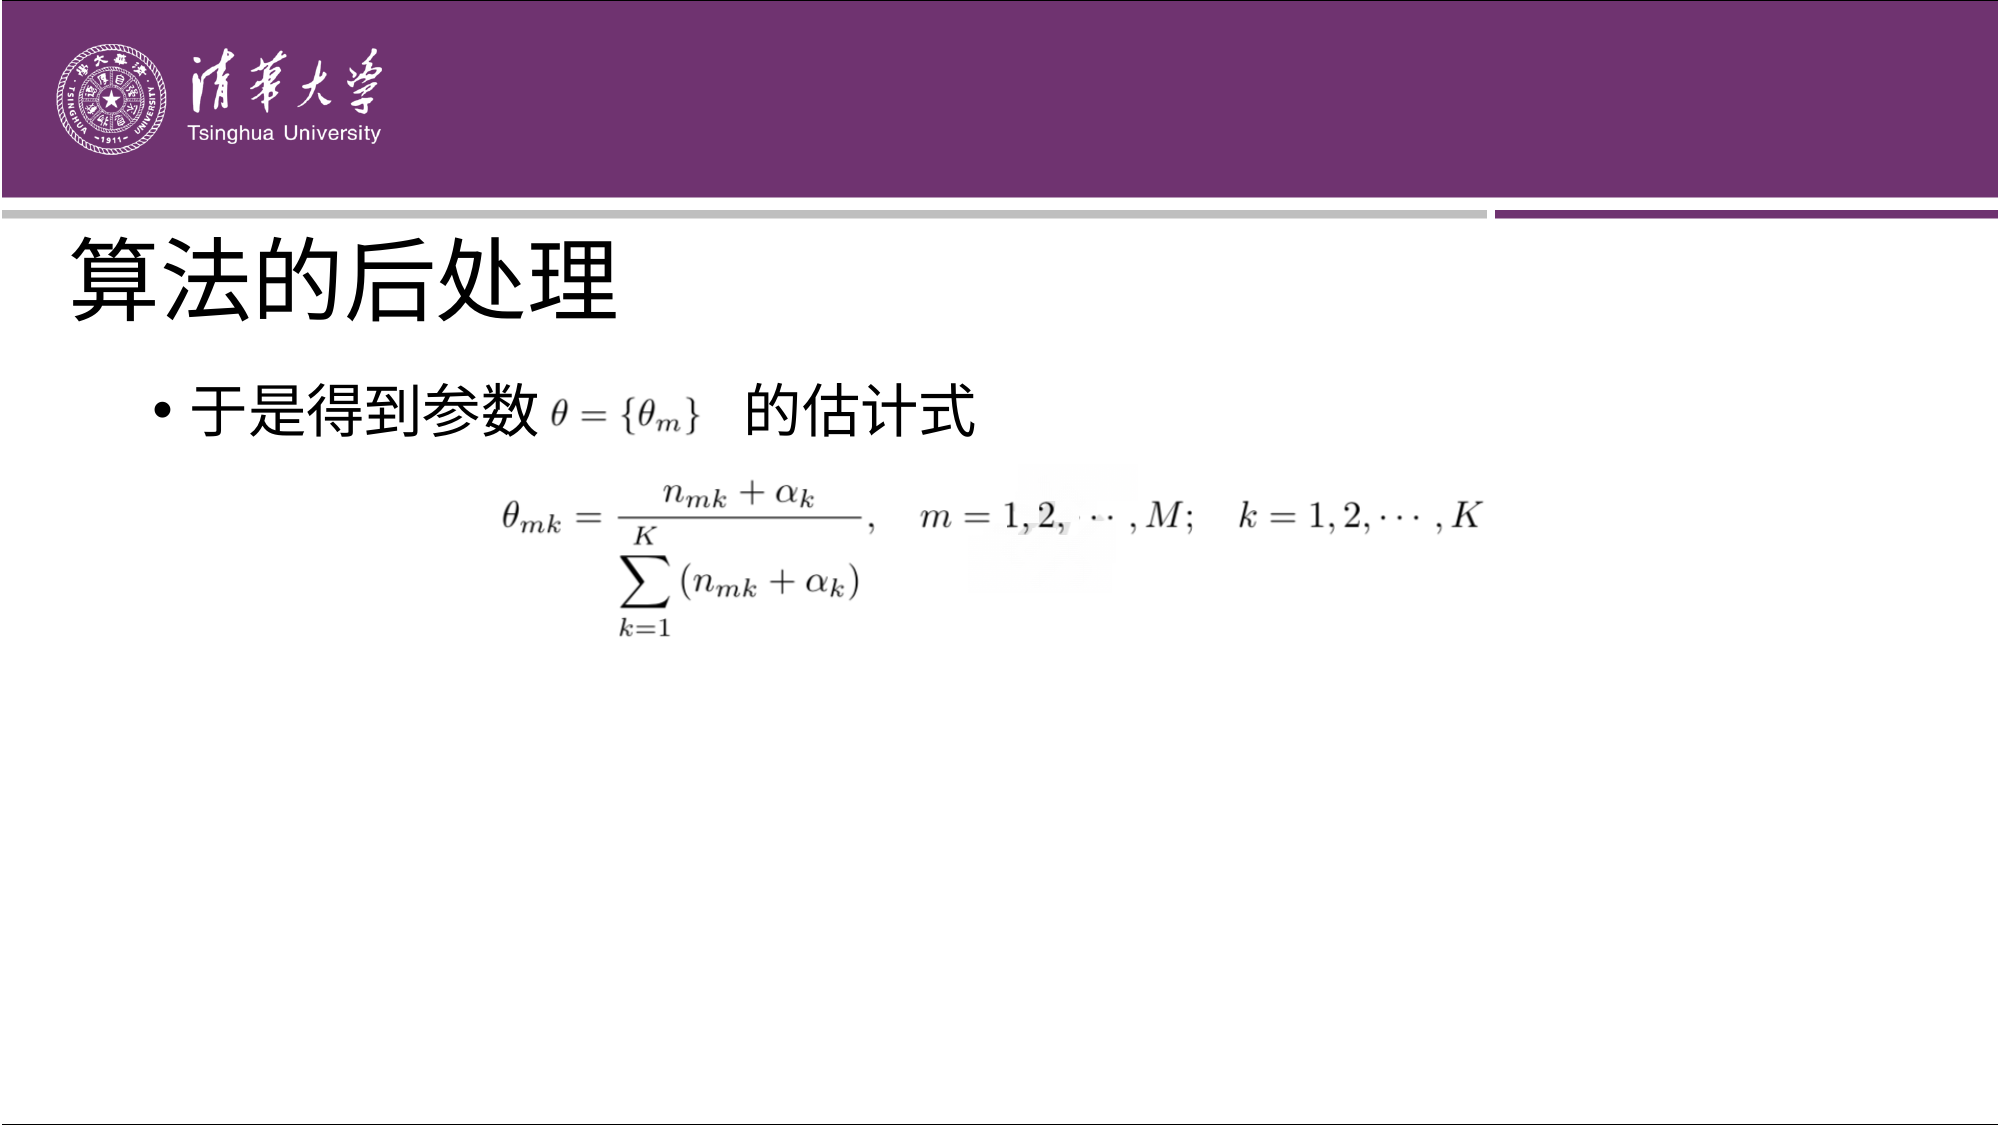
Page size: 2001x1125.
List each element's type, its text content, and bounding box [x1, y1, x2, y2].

picture [2, 0, 1998, 1125]
list 于是得到参数 的估计式 [137, 374, 1863, 1089]
title 算法的后处理 [53, 176, 1779, 394]
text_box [471, 464, 1529, 645]
